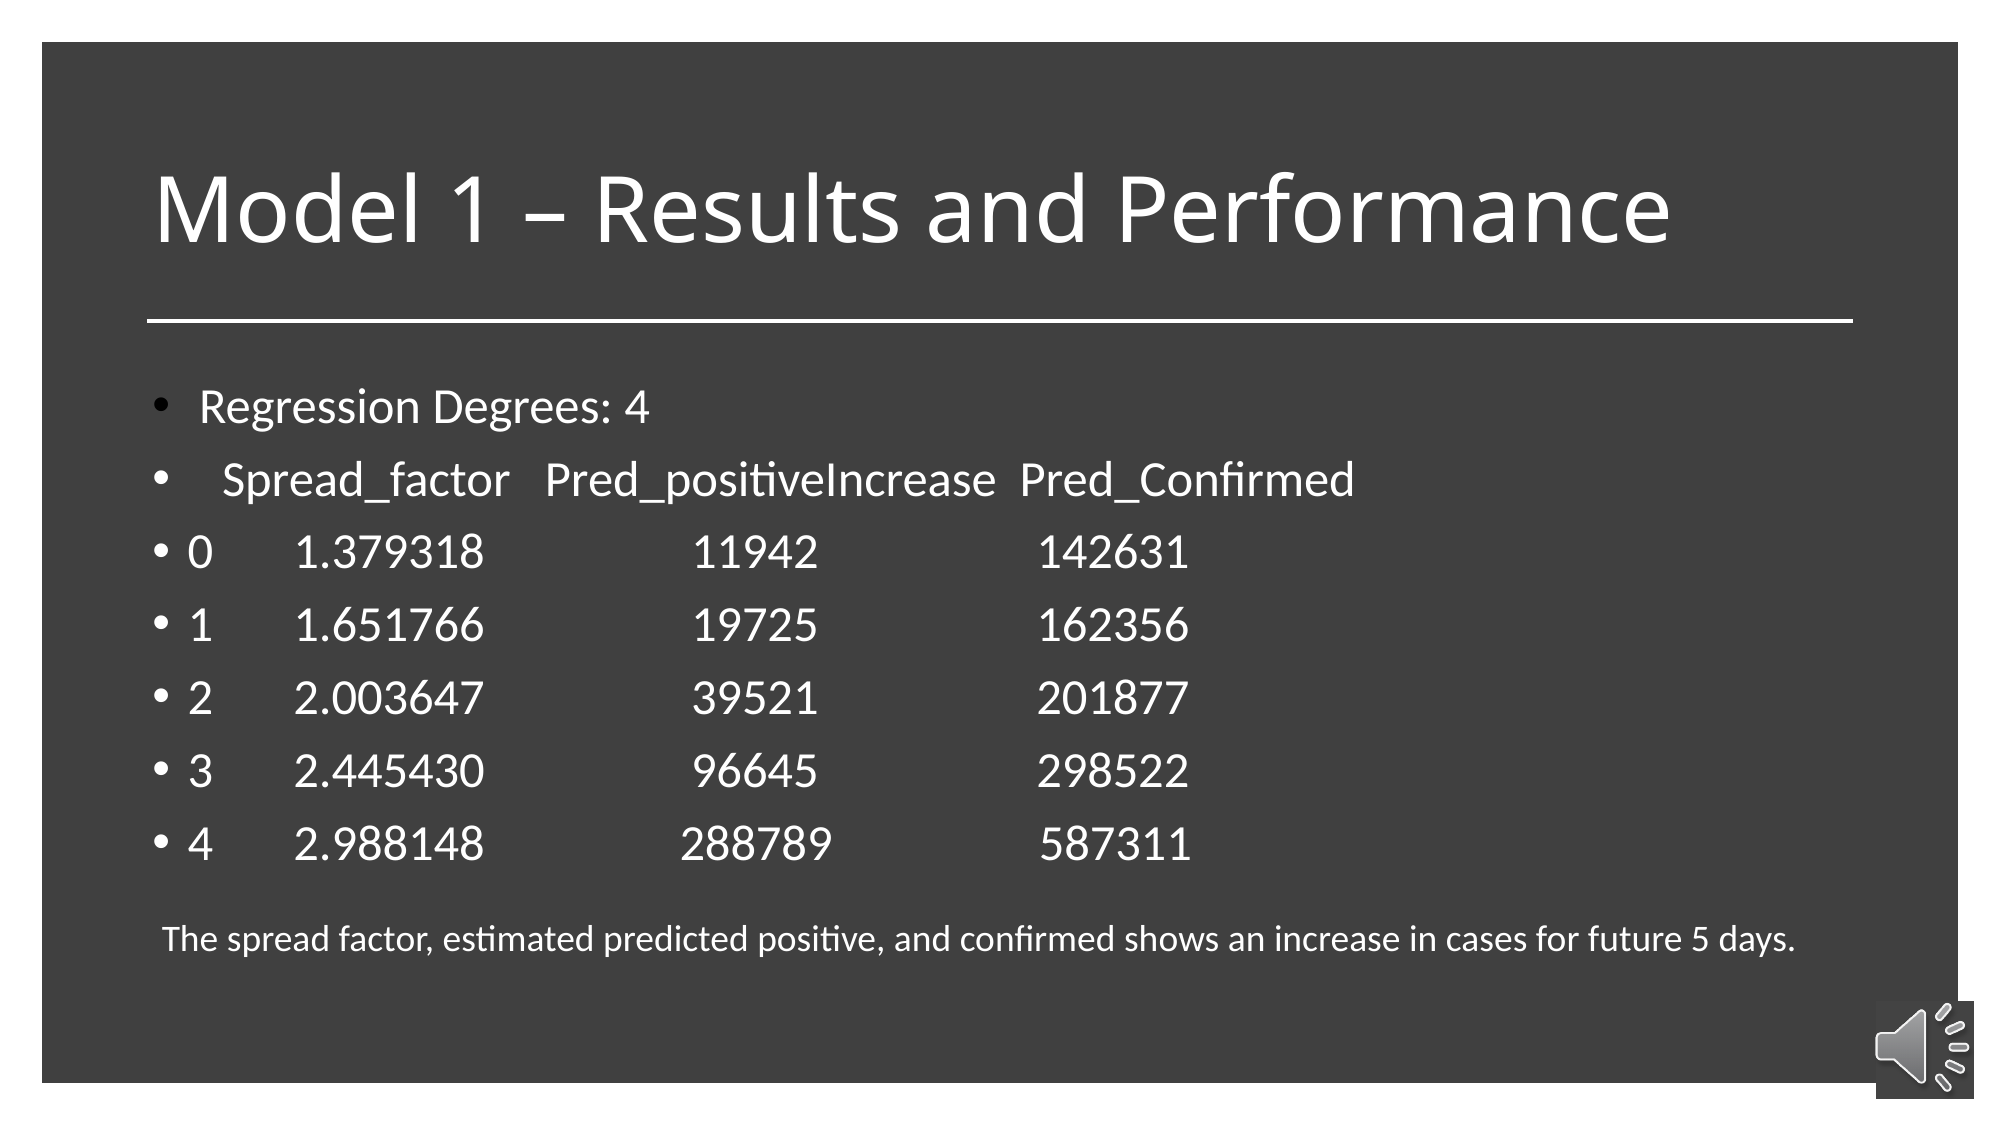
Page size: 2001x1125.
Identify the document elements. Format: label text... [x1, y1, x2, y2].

text_box The spread factor, estimated predicted positive, and confirmed shows an increase in cases for future 5 days. [147, 906, 1815, 967]
picture [1874, 999, 1975, 1100]
text_box [52, 51, 1948, 1073]
list Regression Degrees: 4 Spread_factor Pred_positiveIncrease Pred_Confirmed 0 1.379318 11942 142631 1 1.651766 19725 162356 2 2.003647 39521 201877 3 2.445430 96645 298522 4 2.988148 288789 587311 [137, 372, 1863, 881]
title Model 1 – Results and Performance [137, 103, 1863, 322]
